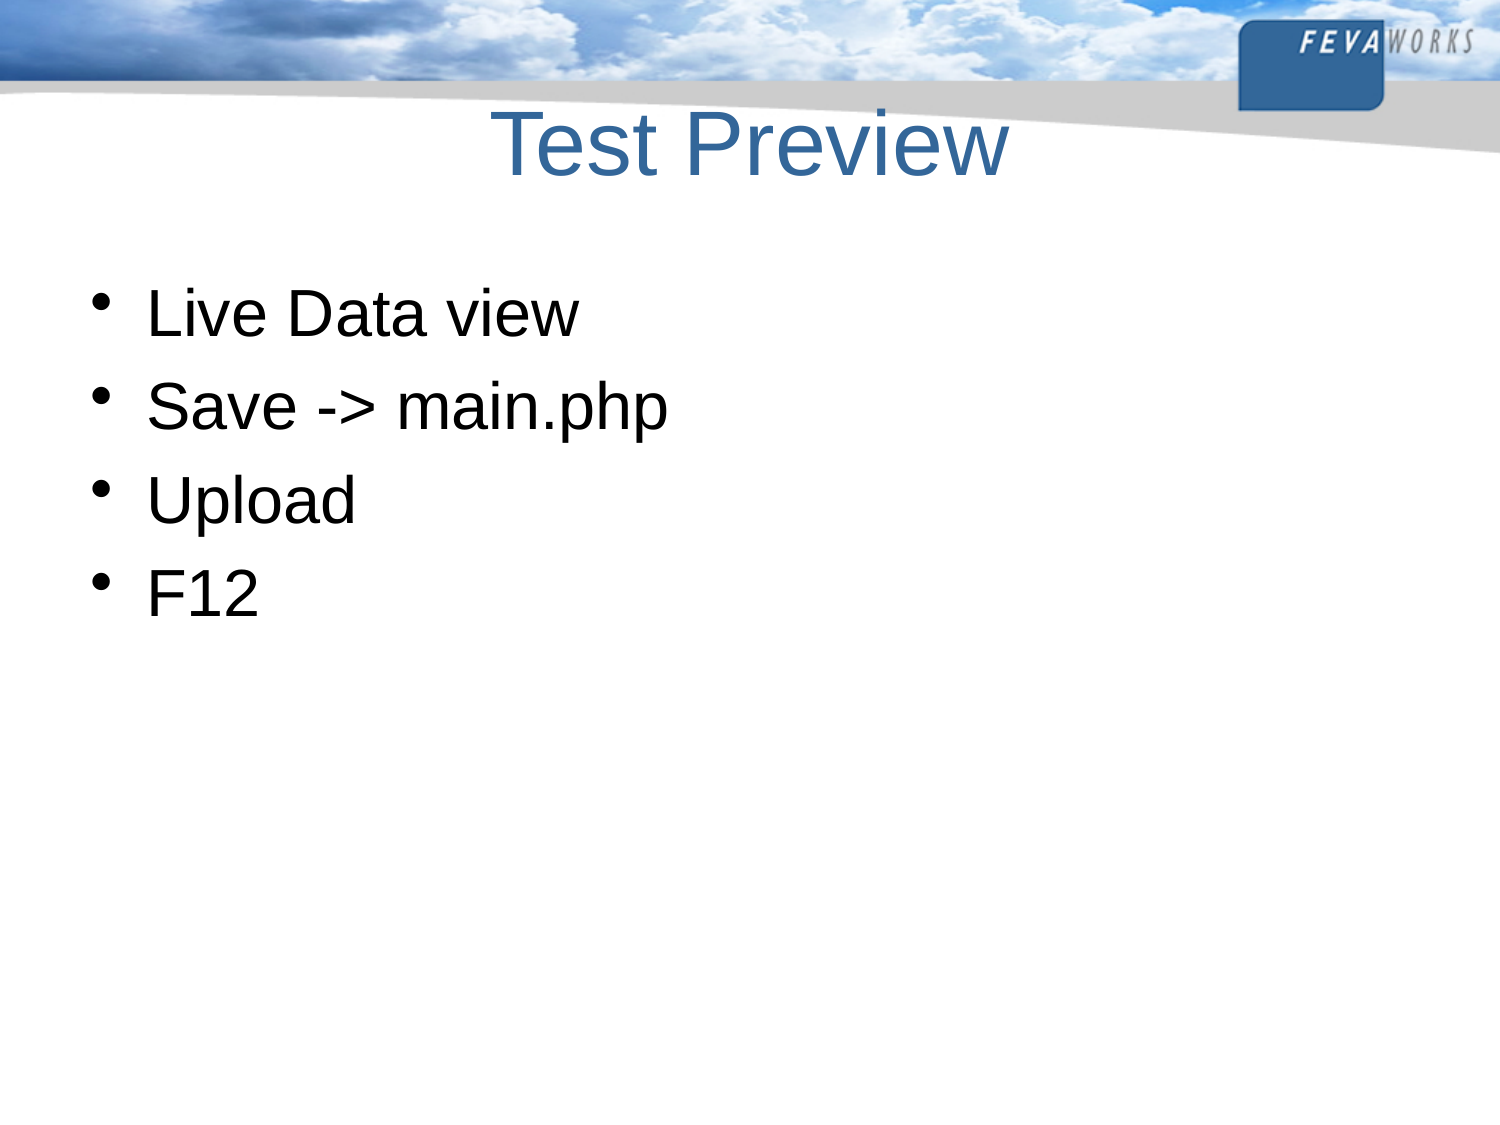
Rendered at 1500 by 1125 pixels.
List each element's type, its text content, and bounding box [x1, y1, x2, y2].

list Live Data view Save -> main.php Upload F12 [75, 262, 1425, 1005]
title Test Preview [75, 45, 1425, 233]
picture [0, 0, 1500, 1125]
